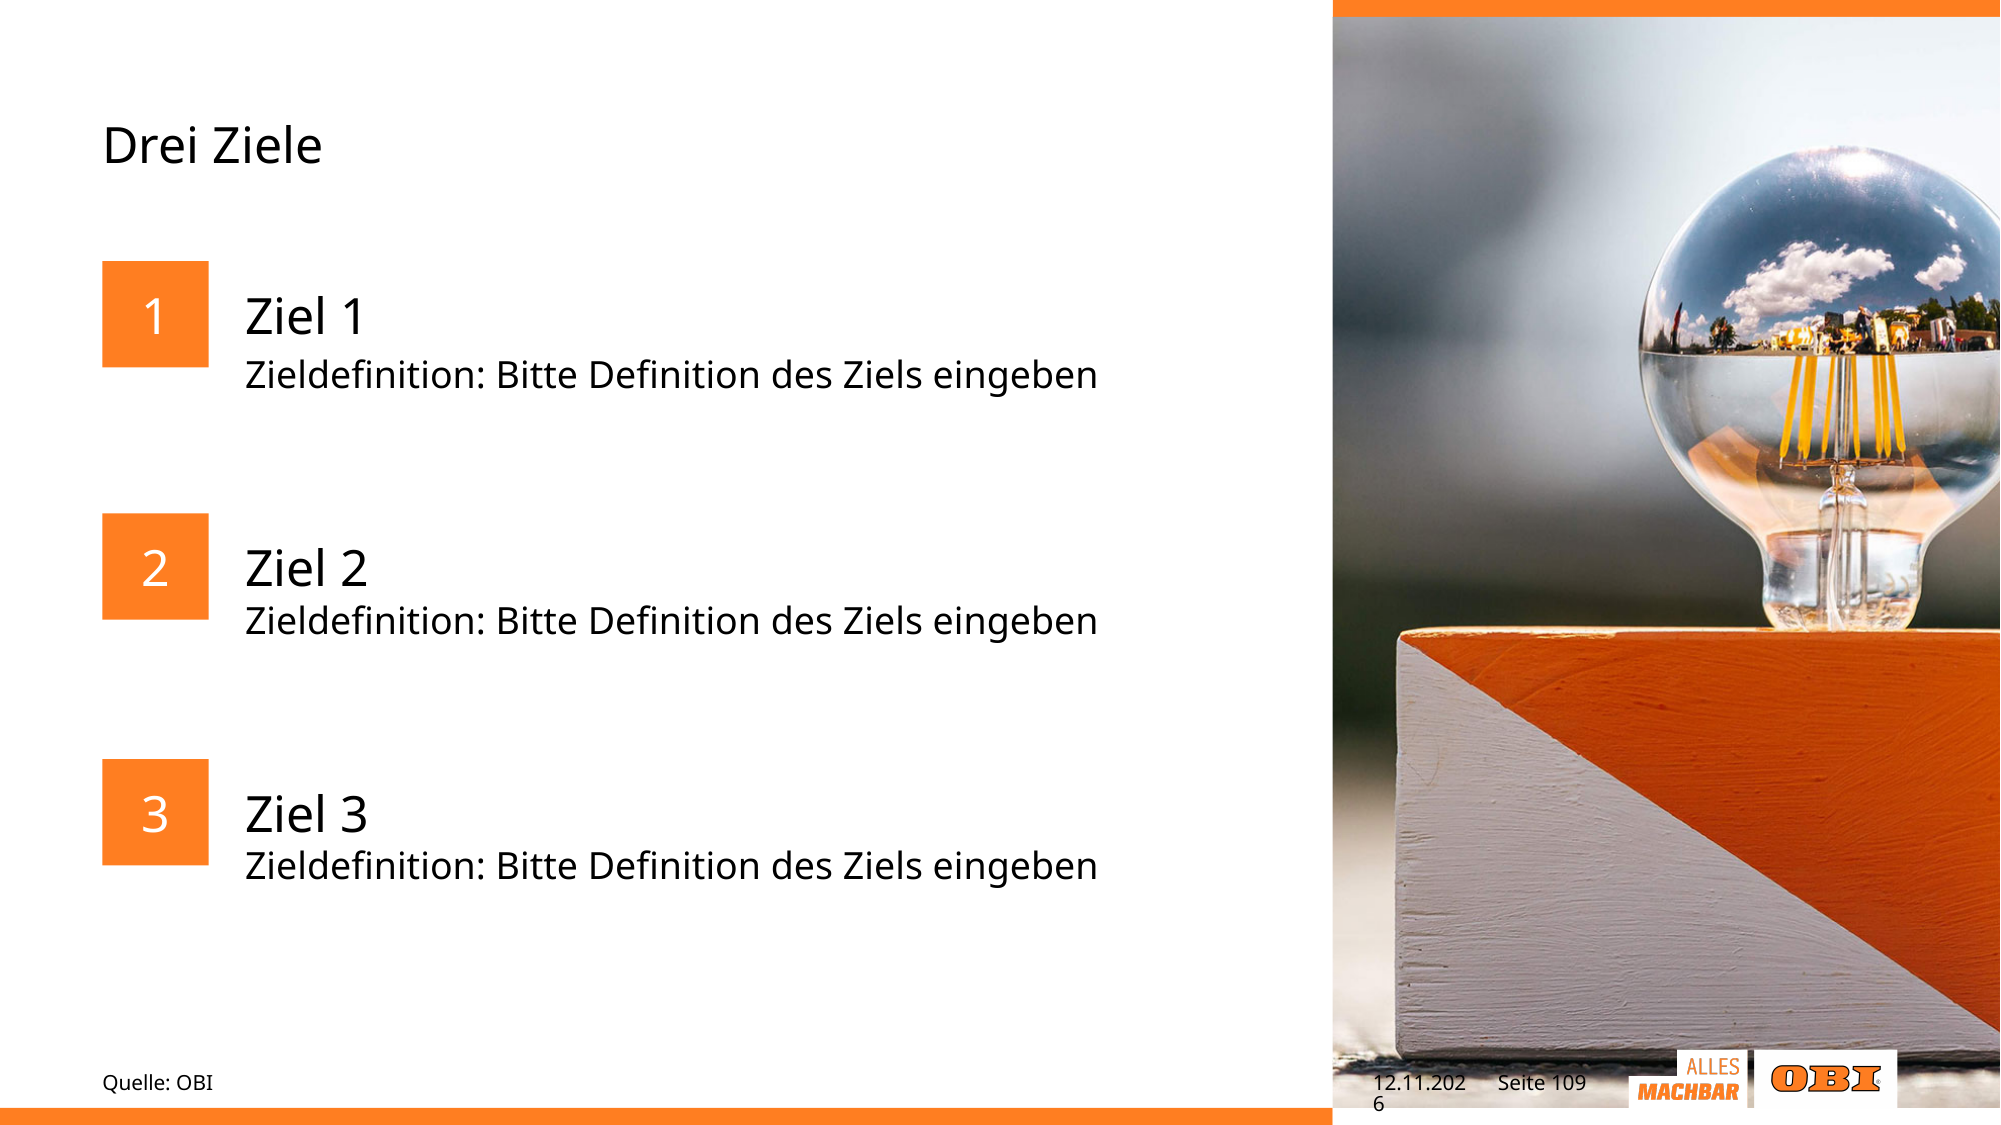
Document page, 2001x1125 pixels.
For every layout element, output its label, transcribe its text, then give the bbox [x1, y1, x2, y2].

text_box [102, 261, 1271, 397]
picture [1332, 16, 2000, 1109]
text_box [102, 759, 1271, 889]
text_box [102, 513, 1271, 643]
footer Quelle: OBI [102, 1071, 1271, 1097]
title Drei Ziele [102, 112, 1271, 174]
